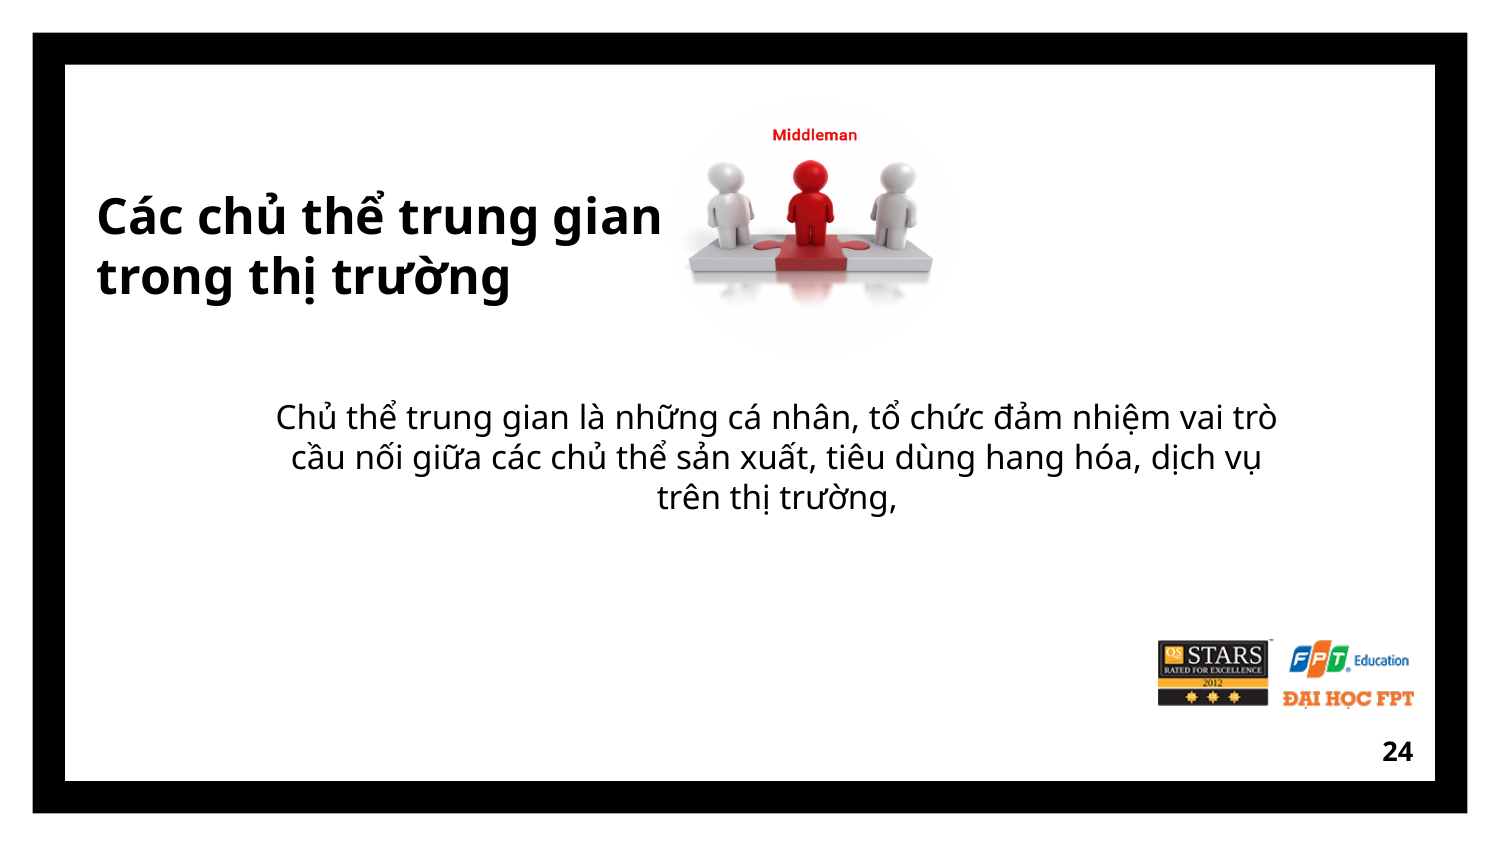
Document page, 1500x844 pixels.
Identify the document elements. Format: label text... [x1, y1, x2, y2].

title Các chủ thể trung gian trong thị trường [62, 175, 661, 320]
picture [666, 98, 959, 359]
text_box Chủ thể trung gian là những cá nhân, tổ chức đảm nhiệm vai trò cầu nối giữa các chủ thể sản xuất, tiêu dùng hang hóa, dịch vụ trên thị trường, [240, 396, 1296, 634]
picture [1158, 639, 1414, 709]
slide_number 24 [1338, 720, 1429, 786]
